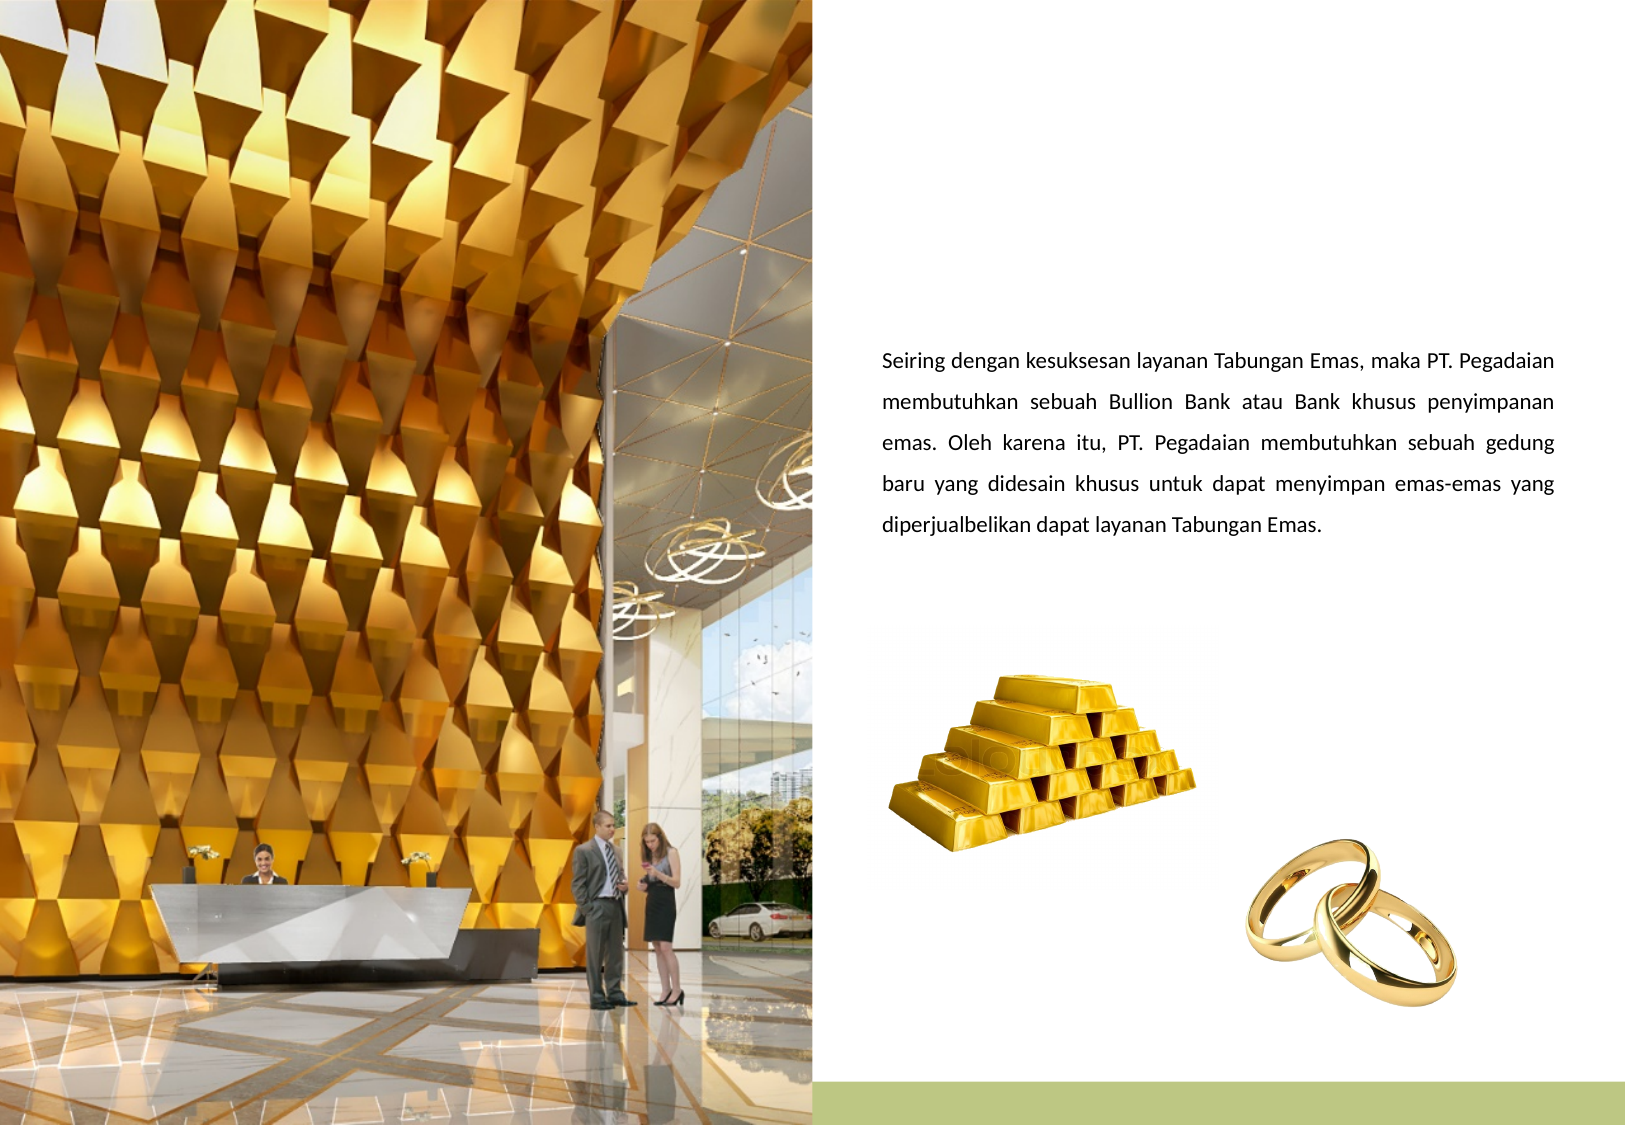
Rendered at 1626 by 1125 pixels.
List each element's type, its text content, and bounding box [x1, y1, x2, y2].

text_box Seiring dengan kesuksesan layanan Tabungan Emas, maka PT. Pegadaian membutuhkan sebuah Bullion Bank atau Bank khusus penyimpanan emas. Oleh karena itu, PT. Pegadaian membutuhkan sebuah gedung baru yang didesain khusus untuk dapat menyimpan emas-emas yang diperjualbelikan dapat layanan Tabungan Emas. [867, 324, 1571, 587]
picture [0, 0, 813, 1125]
text_box [813, 1081, 1625, 1125]
picture [867, 625, 1482, 1011]
